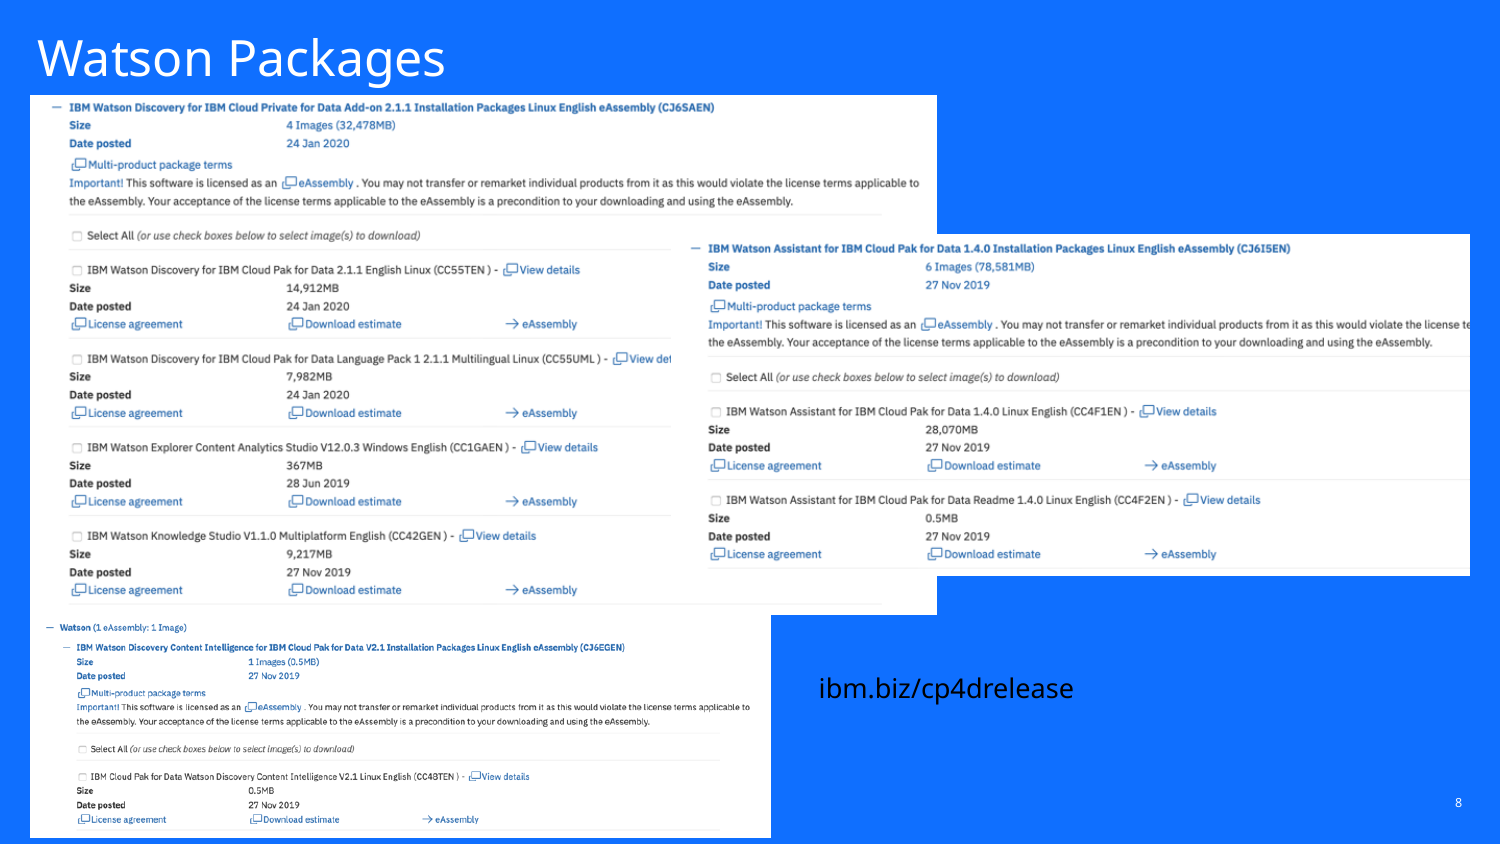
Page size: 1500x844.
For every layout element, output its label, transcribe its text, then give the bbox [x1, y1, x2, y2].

title Watson Packages [36, 32, 1141, 96]
text_box ibm.biz/cp4drelease [811, 663, 1226, 712]
slide_number 8 [1441, 792, 1463, 814]
picture [30, 95, 1470, 838]
